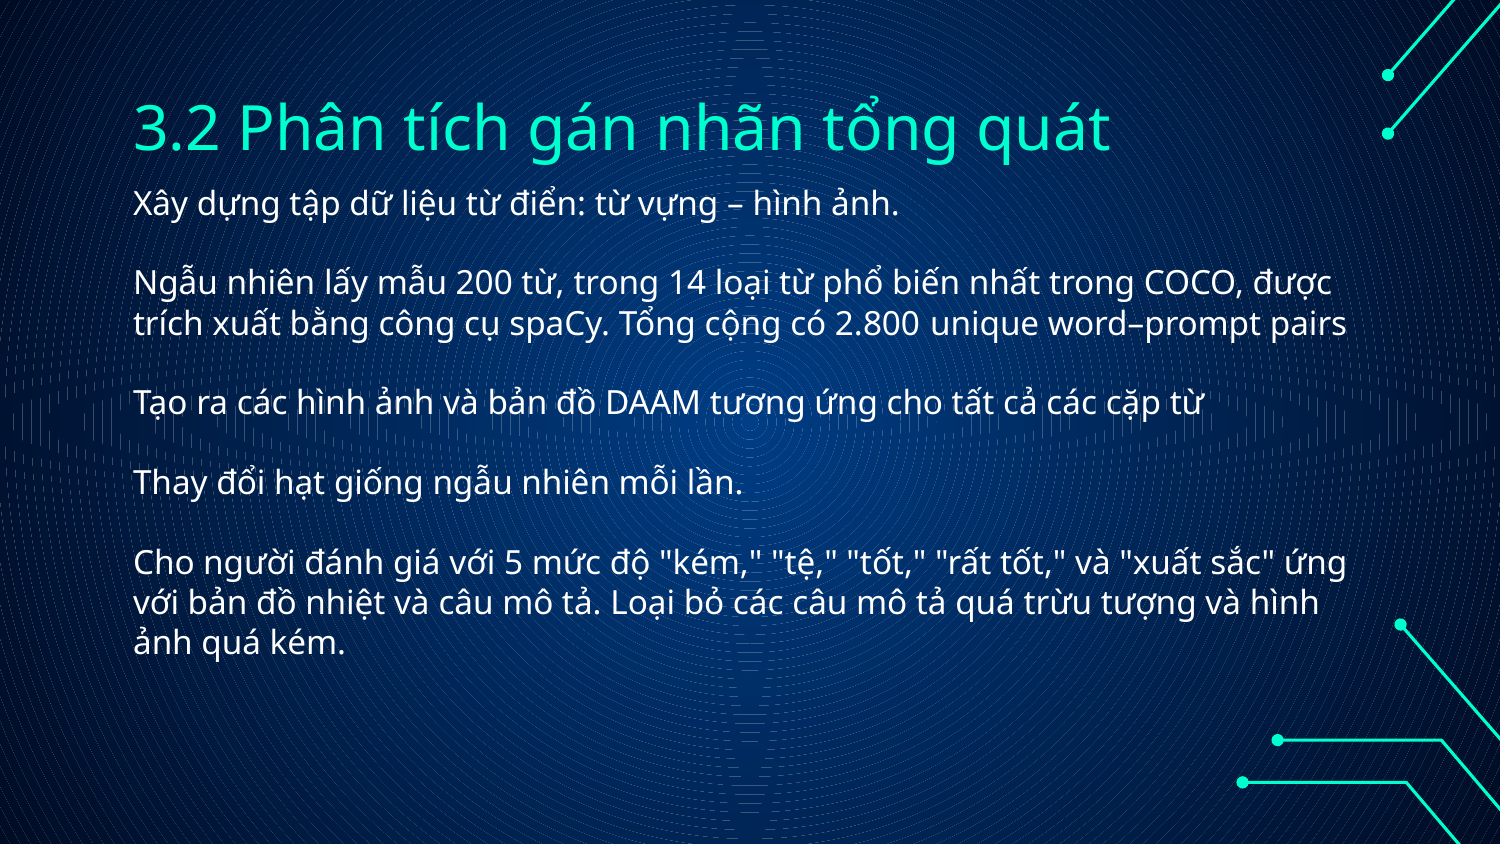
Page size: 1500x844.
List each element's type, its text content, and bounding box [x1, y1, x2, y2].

subtitle Xây dựng tập dữ liệu từ điển: từ vựng – hình ảnh. Ngẫu nhiên lấy mẫu 200 từ, trong 14 loại từ phổ biến nhất trong COCO, được trích xuất bằng công cụ spaCy. Tổng cộng có 2.800 ﻿unique word–prompt pairs Tạo ra các hình ảnh và bản đồ DAAM tương ứng cho tất cả các cặp từ Thay đổi hạt giống ngẫu nhiên mỗi lần. Cho người đánh giá với 5 mức độ "kém," "tệ," "tốt," "rất tốt," và "xuất sắc" ứng với bản đồ nhiệt và câu mô tả. Loại bỏ các câu mô tả quá trừu tượng và hình ảnh quá kém. [118, 166, 1382, 810]
title 3.2 Phân tích gán nhãn tổng quát [118, 72, 1382, 166]
